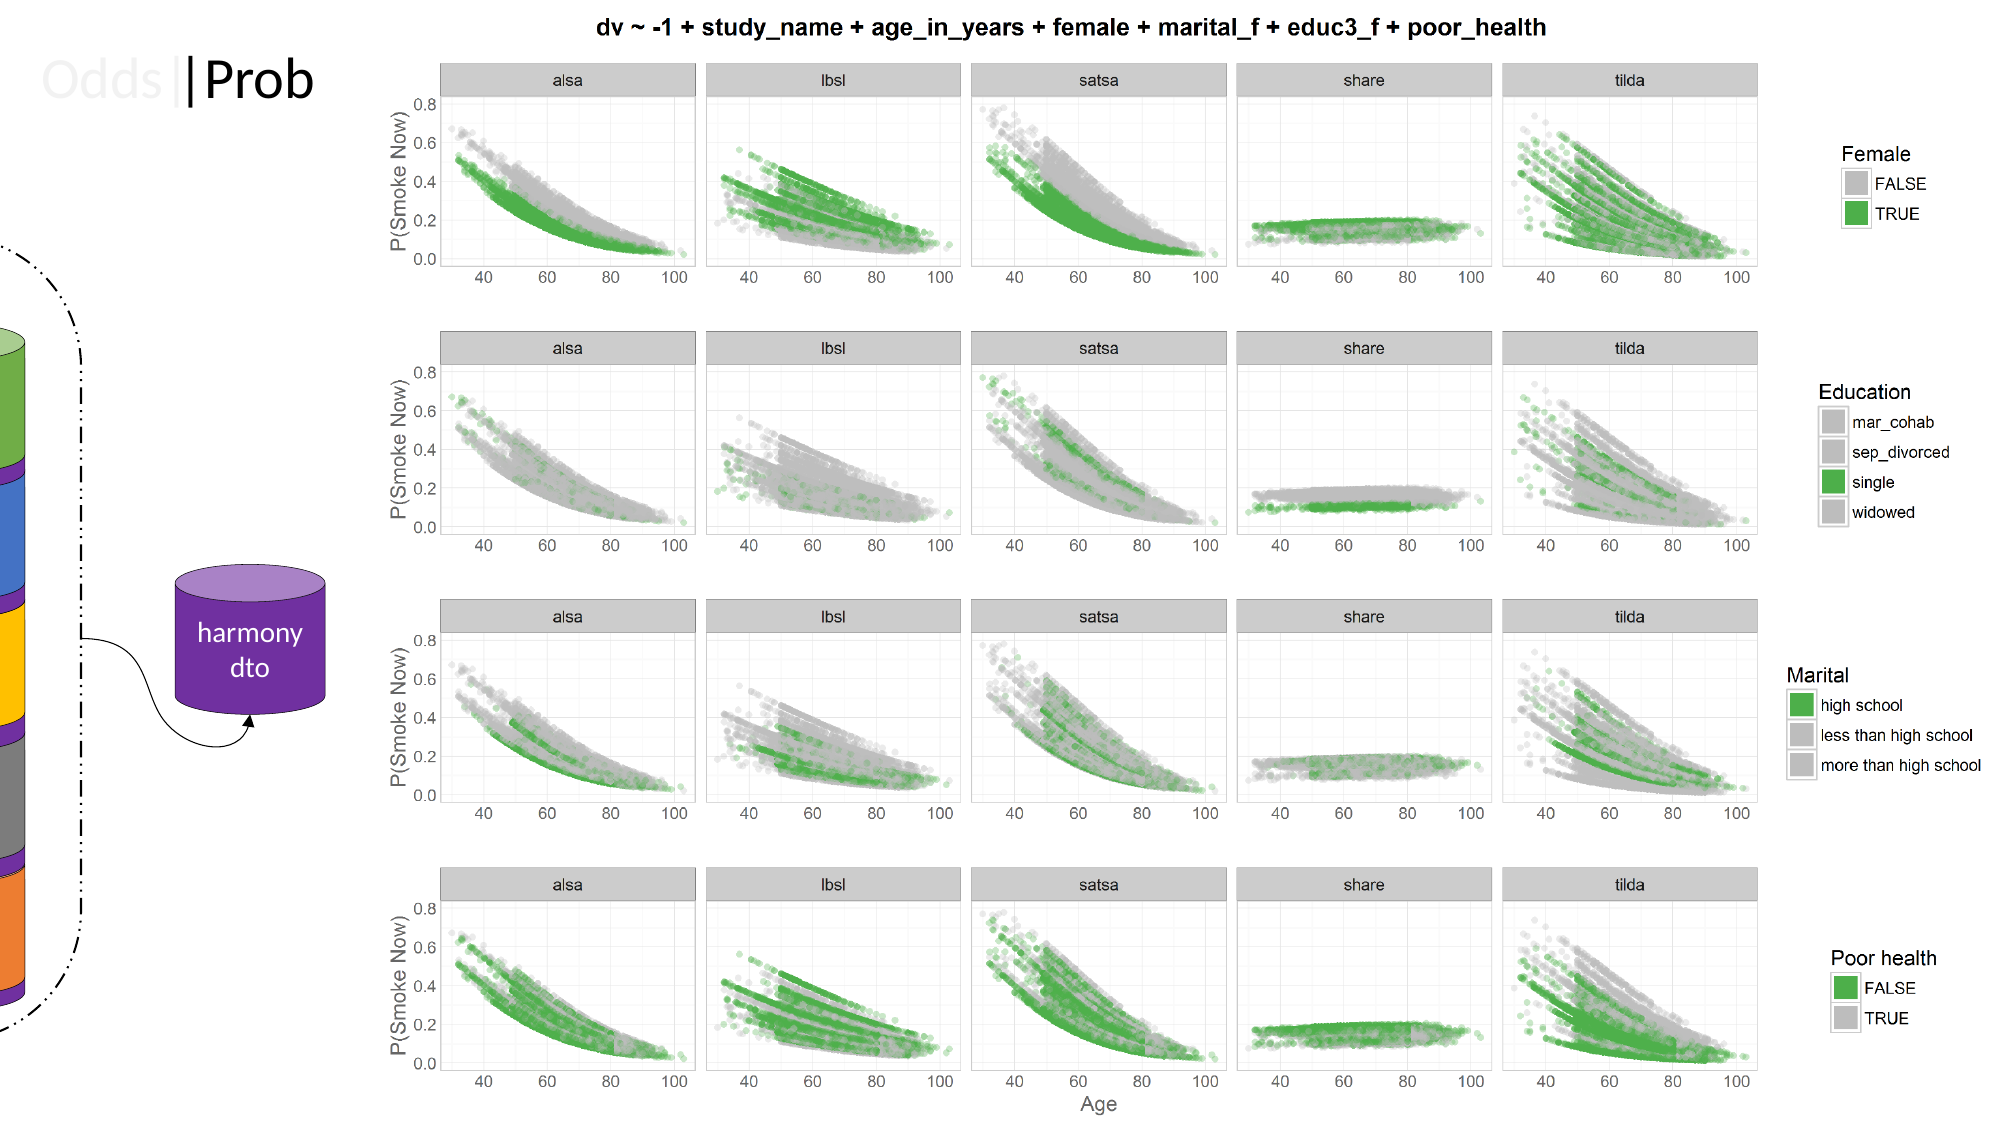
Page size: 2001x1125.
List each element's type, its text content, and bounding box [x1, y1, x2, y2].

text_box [0, 323, 25, 1011]
text_box dto [0, 236, 76, 321]
picture [374, 0, 2000, 1125]
text_box [0, 321, 83, 1033]
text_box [24, 32, 331, 119]
text_box harmony dto [174, 563, 327, 716]
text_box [177, 566, 323, 600]
